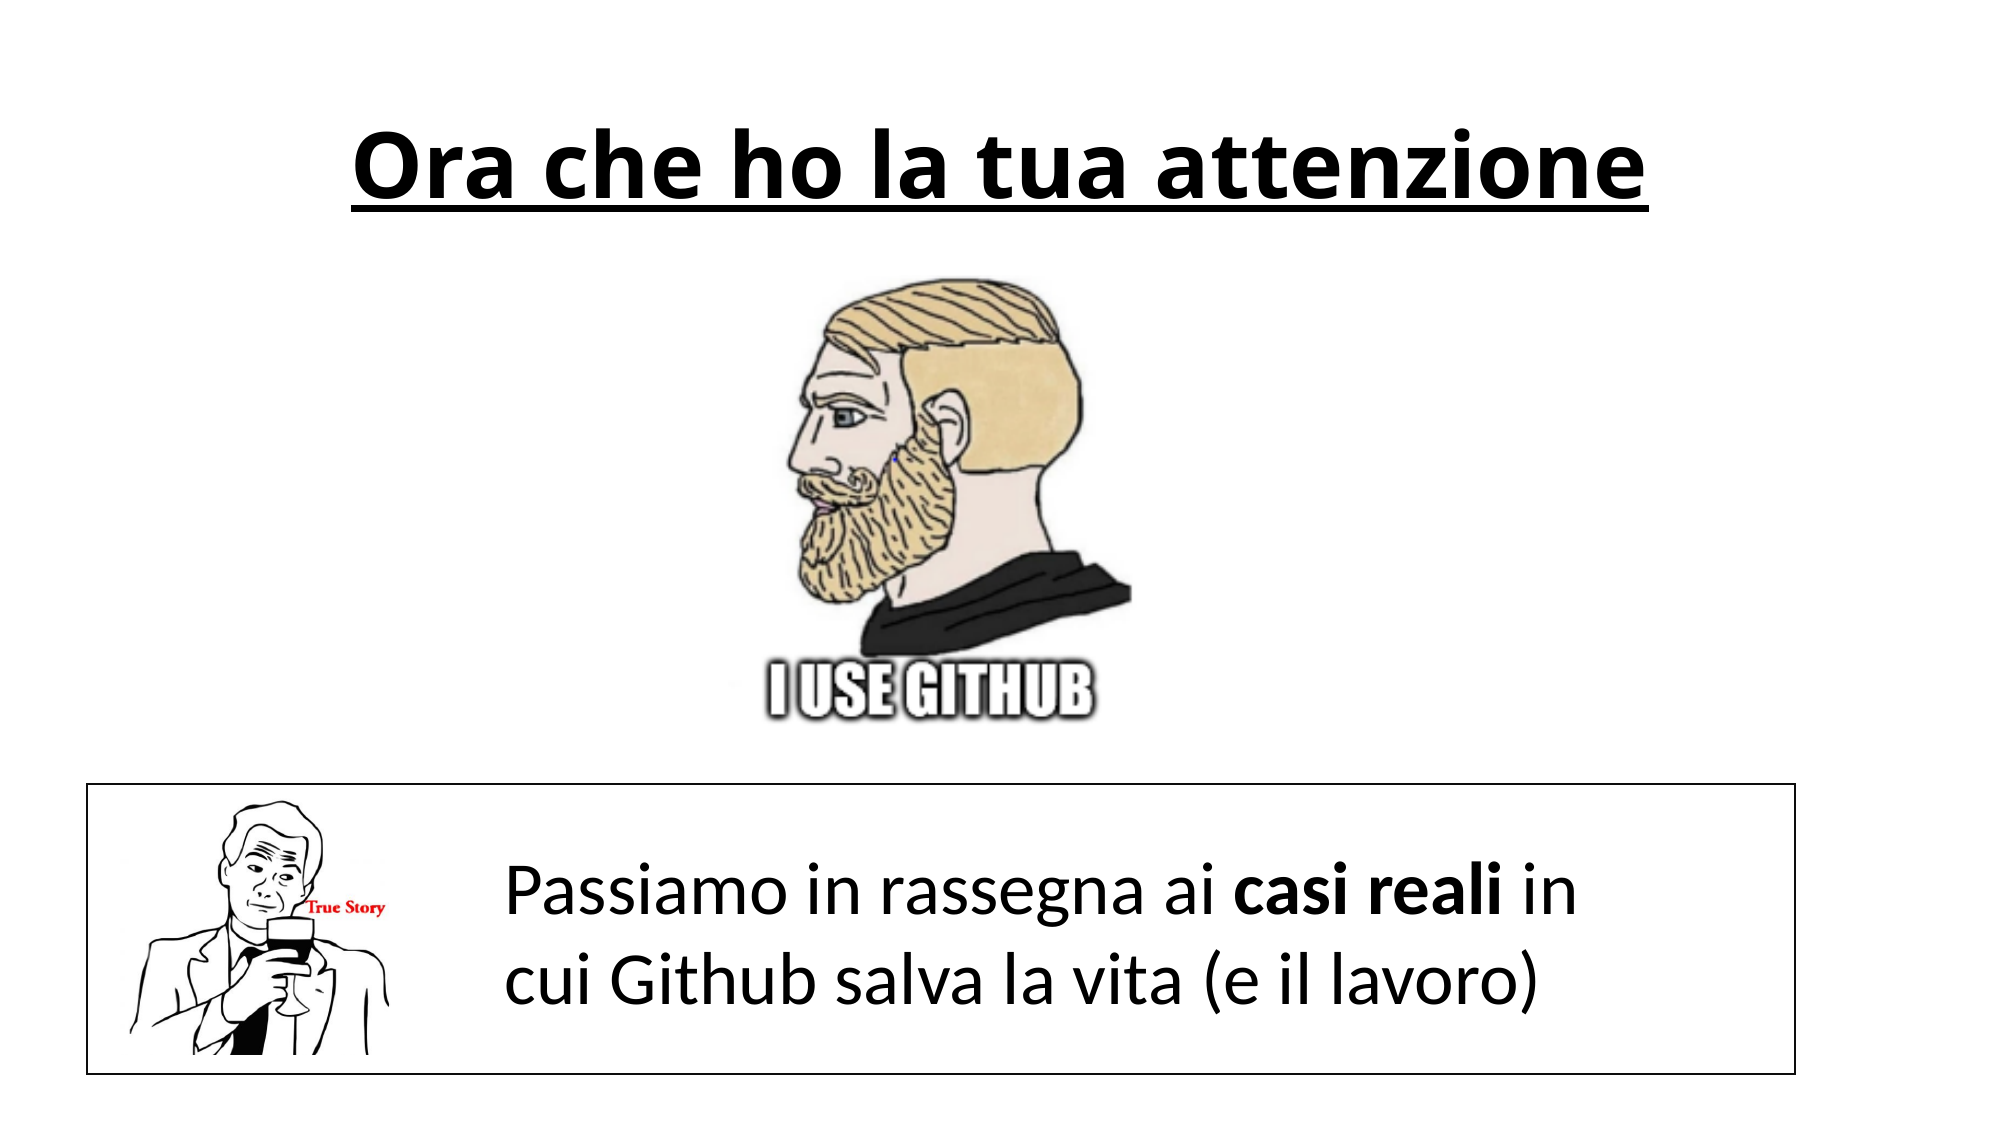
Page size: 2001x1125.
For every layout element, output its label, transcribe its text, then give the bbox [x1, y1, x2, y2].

text_box [86, 783, 1796, 1075]
title Ora che ho la tua attenzione [137, 59, 1863, 278]
picture [120, 798, 391, 1055]
text_box Passiamo in rassegna ai casi reali in cui Github salva la vita (e il lavoro) [489, 832, 1615, 1028]
picture [728, 275, 1154, 739]
